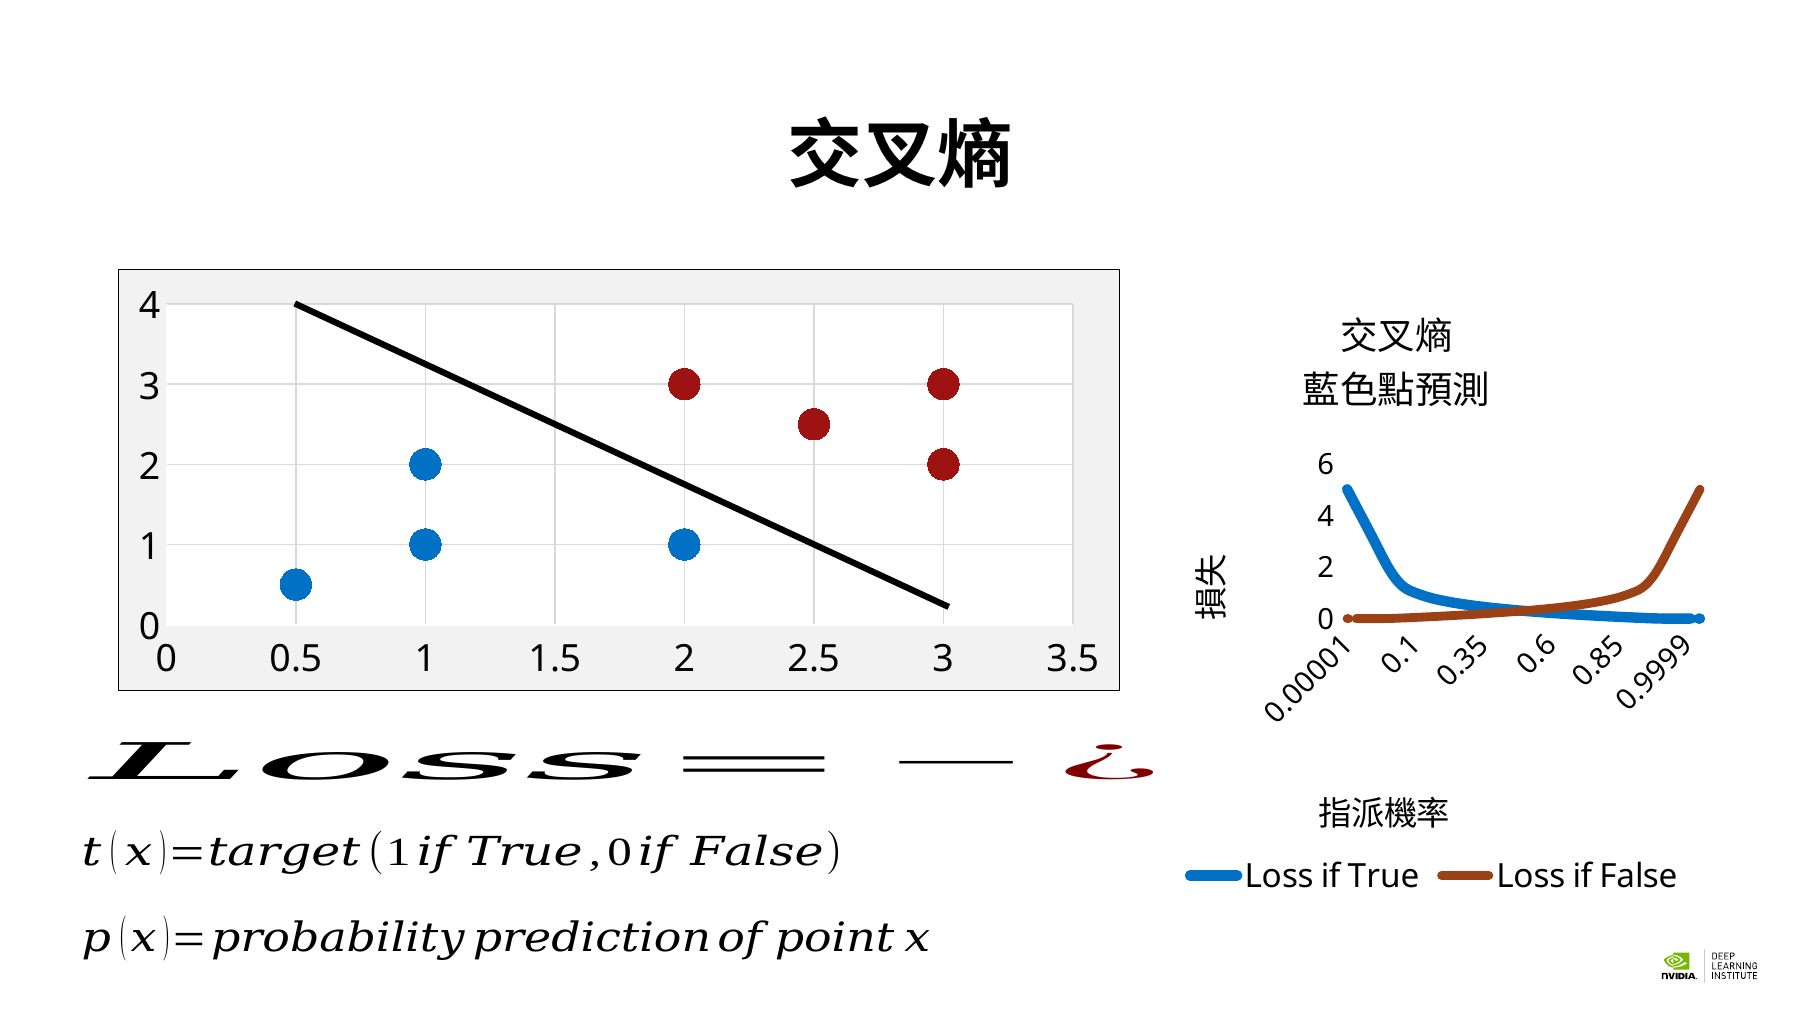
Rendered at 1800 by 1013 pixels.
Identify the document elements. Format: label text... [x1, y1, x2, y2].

chart [1149, 277, 1719, 905]
title 交叉熵 [81, 108, 1719, 206]
chart [118, 269, 1120, 691]
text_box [294, 303, 949, 608]
